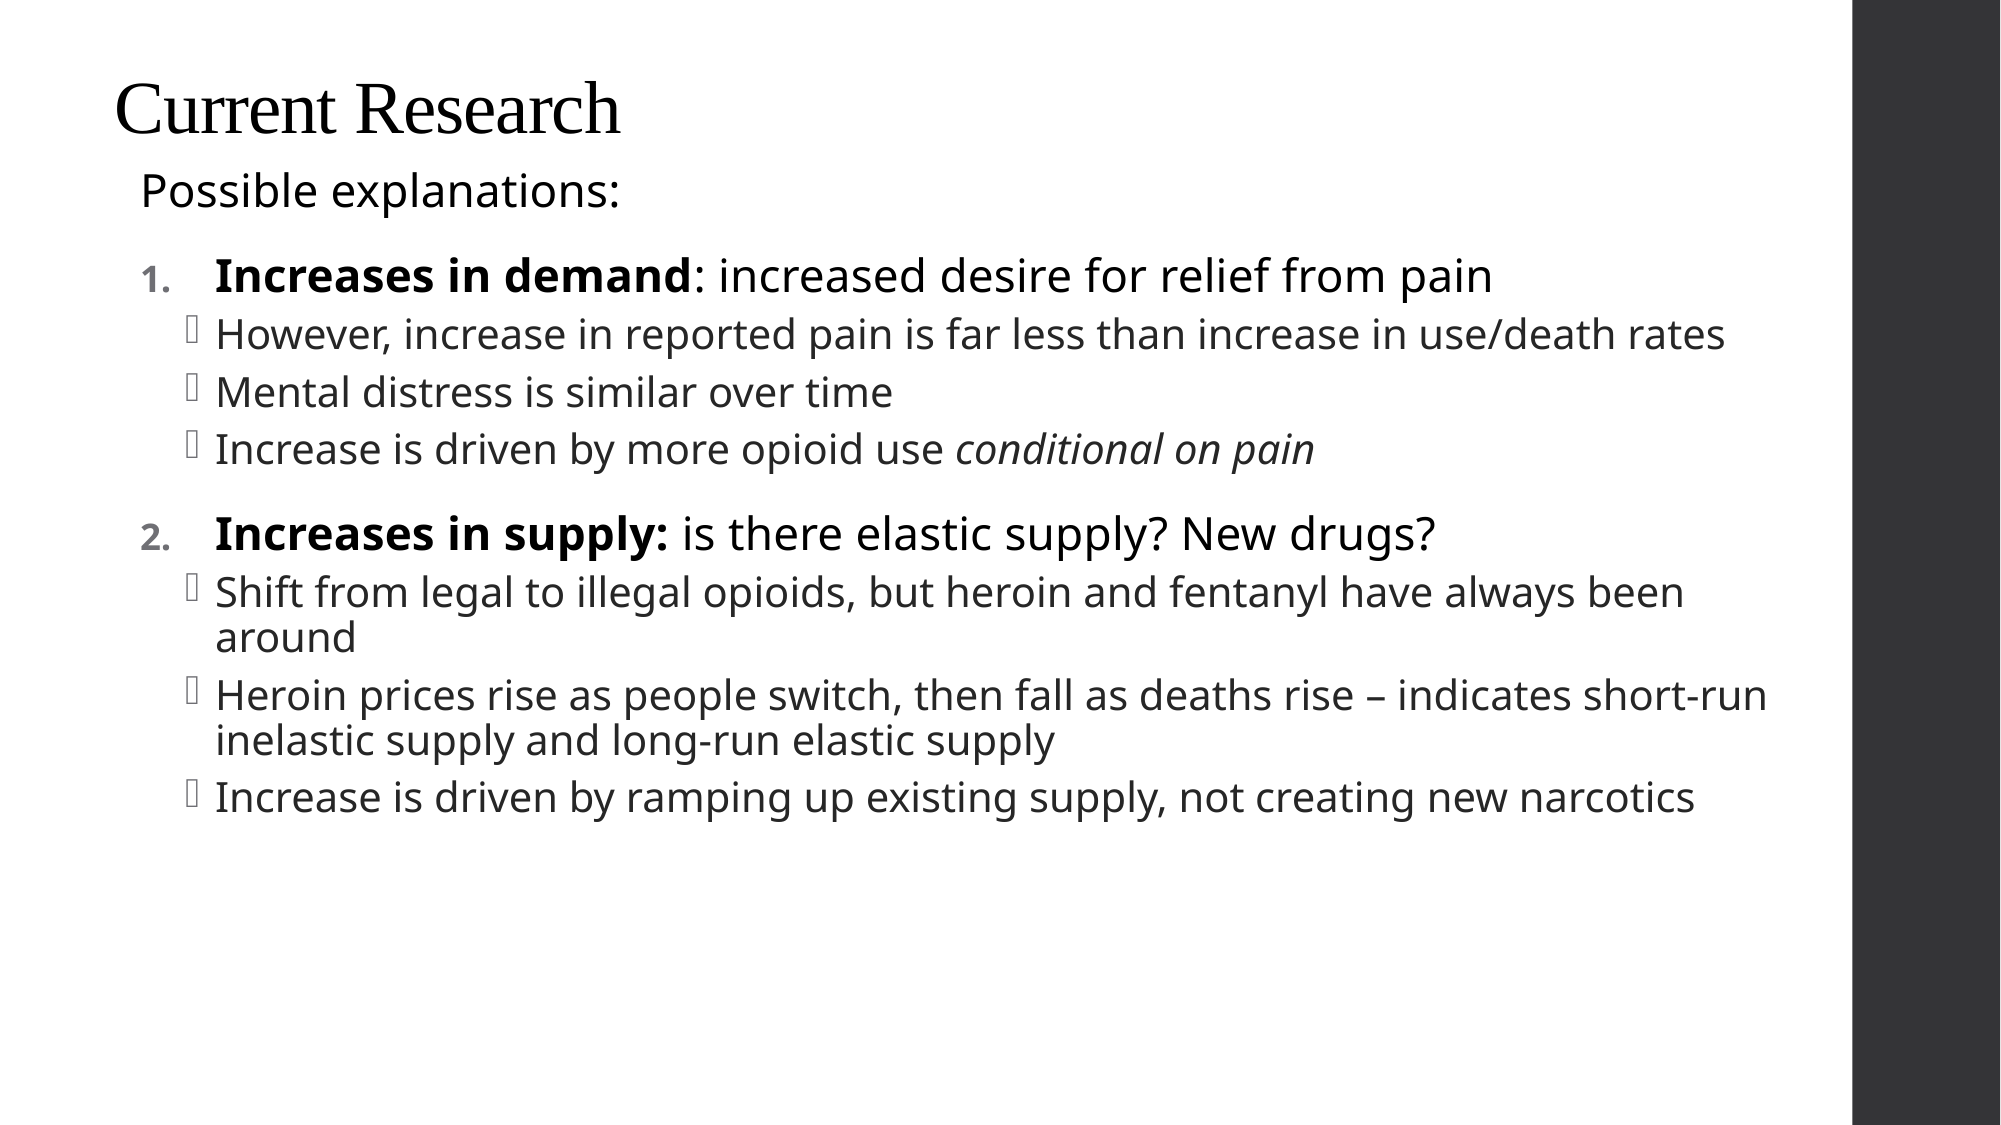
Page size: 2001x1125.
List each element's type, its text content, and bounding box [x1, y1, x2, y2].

list Possible explanations: Increases in demand: increased desire for relief from pain However, increase in reported pain is far less than increase in use/death rates Mental distress is similar over time Increase is driven by more opioid use conditional on pain Increases in supply: is there elastic supply? New drugs? Shift from legal to illegal opioids, but heroin and fentanyl have always been around Heroin prices rise as people switch, then fall as deaths rise – indicates short-run inelastic supply and long-run elastic supply Increase is driven by ramping up existing supply, not creating new narcotics [125, 157, 1800, 1014]
title Current Research [99, 55, 1813, 158]
